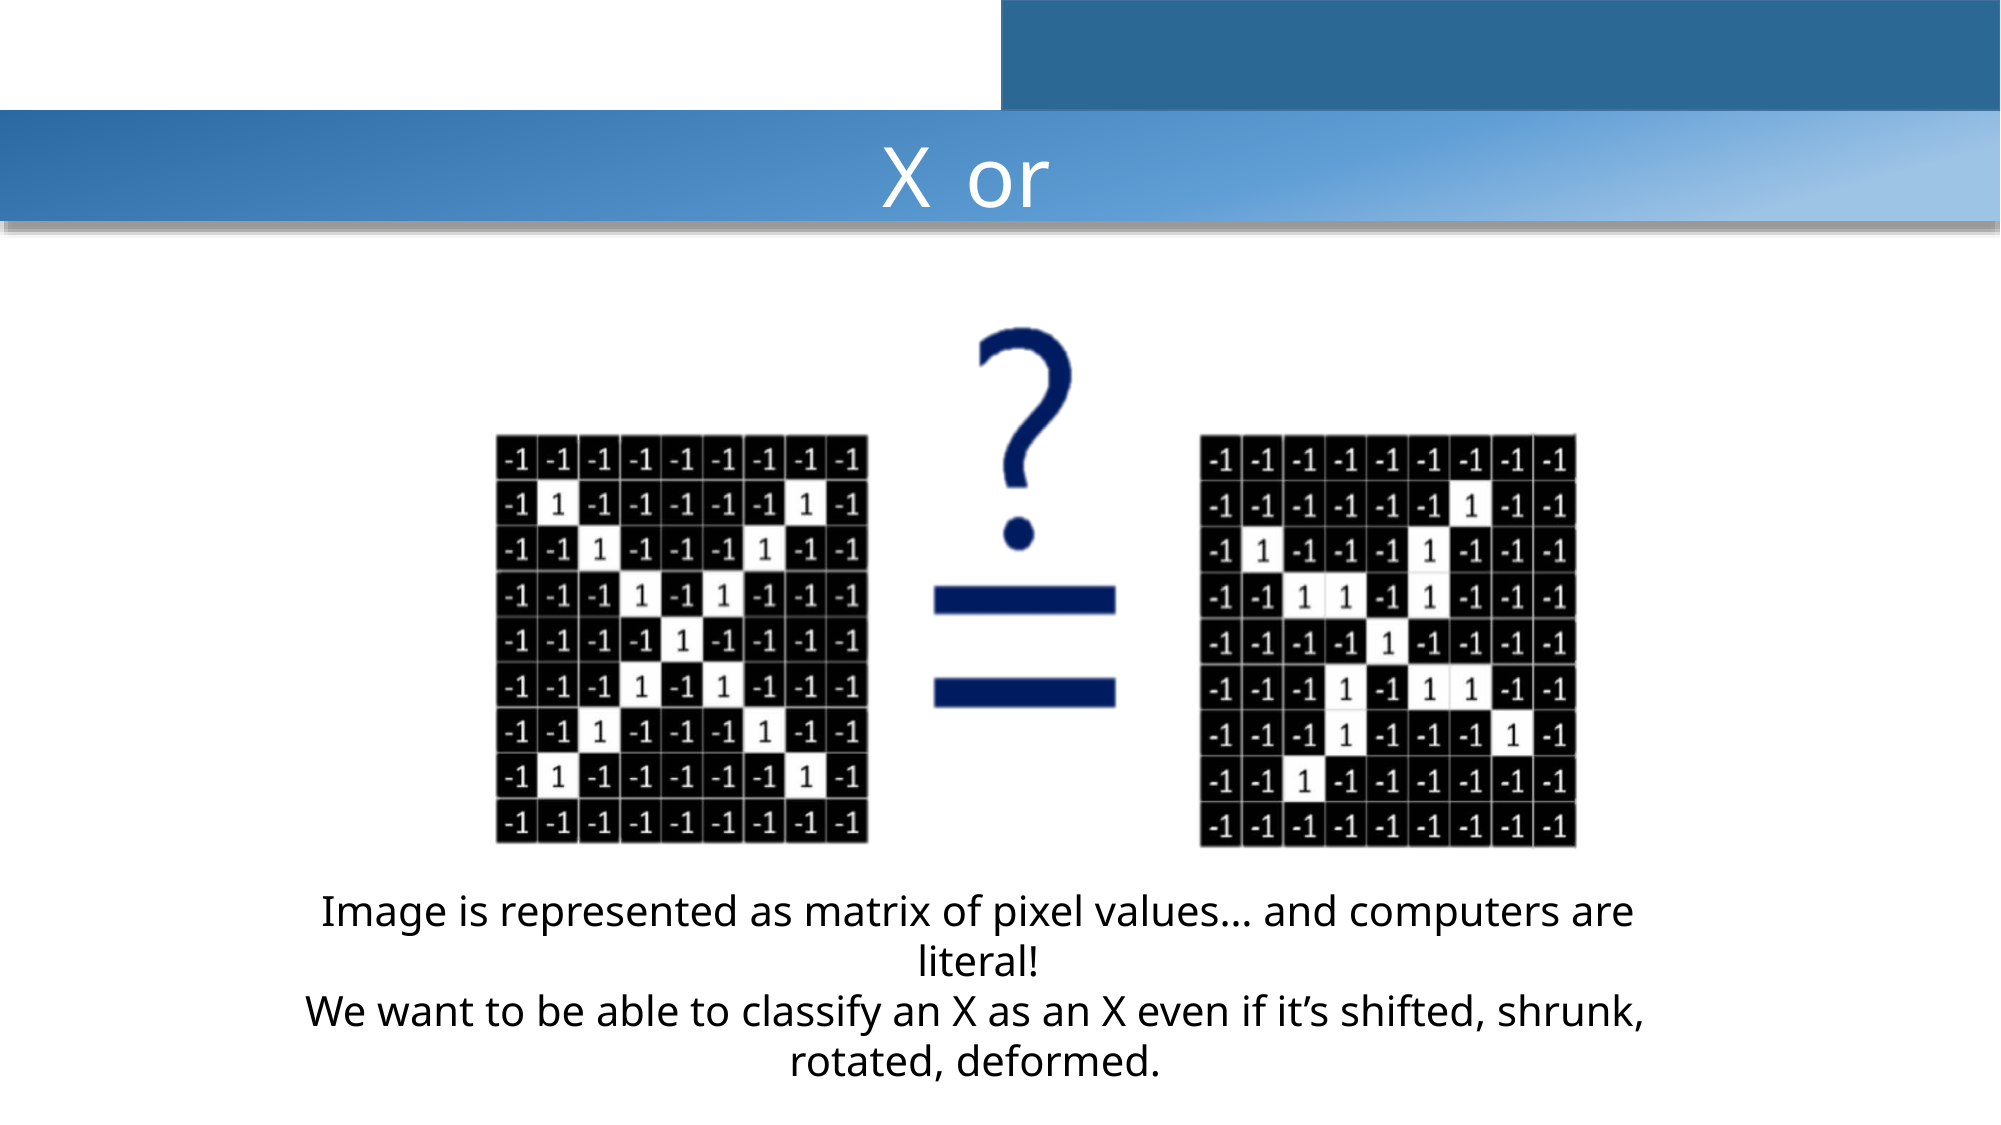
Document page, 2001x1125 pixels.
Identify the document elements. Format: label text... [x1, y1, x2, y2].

text_box Image is represented as matrix of pixel values… and computers are literal! We want to be able to classify an X as an X even if it’s shifted, shrunk, rotated, deformed. [262, 882, 1689, 1086]
picture [486, 319, 1584, 853]
picture [0, 110, 2000, 242]
title X or X? [880, 122, 1154, 318]
